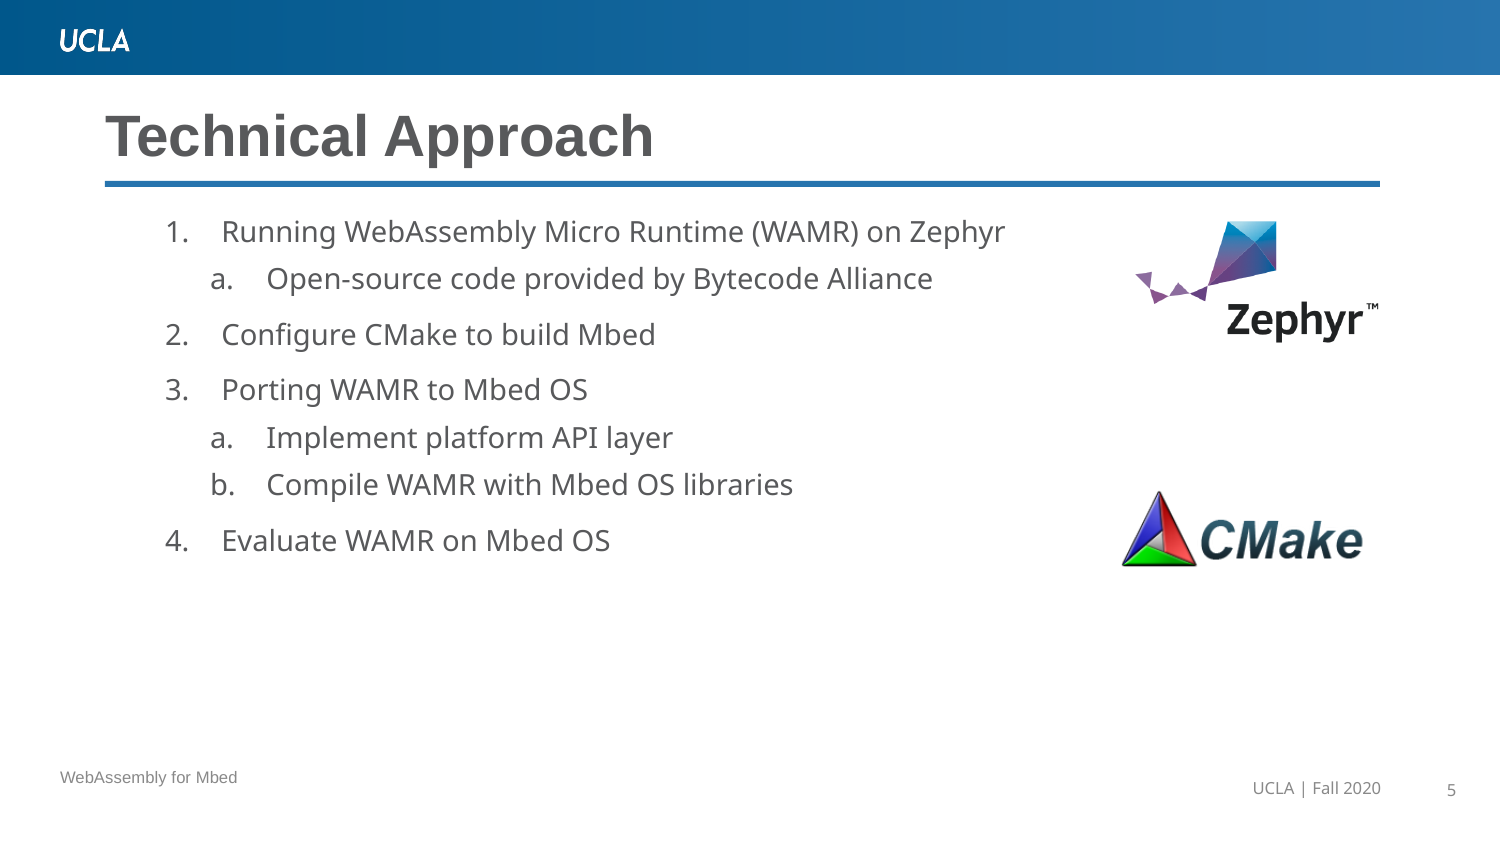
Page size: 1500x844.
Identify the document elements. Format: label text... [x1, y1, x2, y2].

list Running WebAssembly Micro Runtime (WAMR) on Zephyr Open-source code provided by Bytecode Alliance​ Configure CMake to build Mbed Porting WAMR to Mbed OS​ Implement platform API layer​ Compile WAMR with Mbed OS libraries​ Evaluate WAMR on Mbed OS​ [105, 208, 1079, 563]
picture [1129, 216, 1380, 347]
slide_number 5 [1381, 780, 1457, 840]
picture [60, 28, 130, 52]
title Technical Approach [105, 105, 1380, 170]
picture [1112, 469, 1382, 577]
slide_number UCLA | Fall 2020 [1043, 777, 1382, 844]
